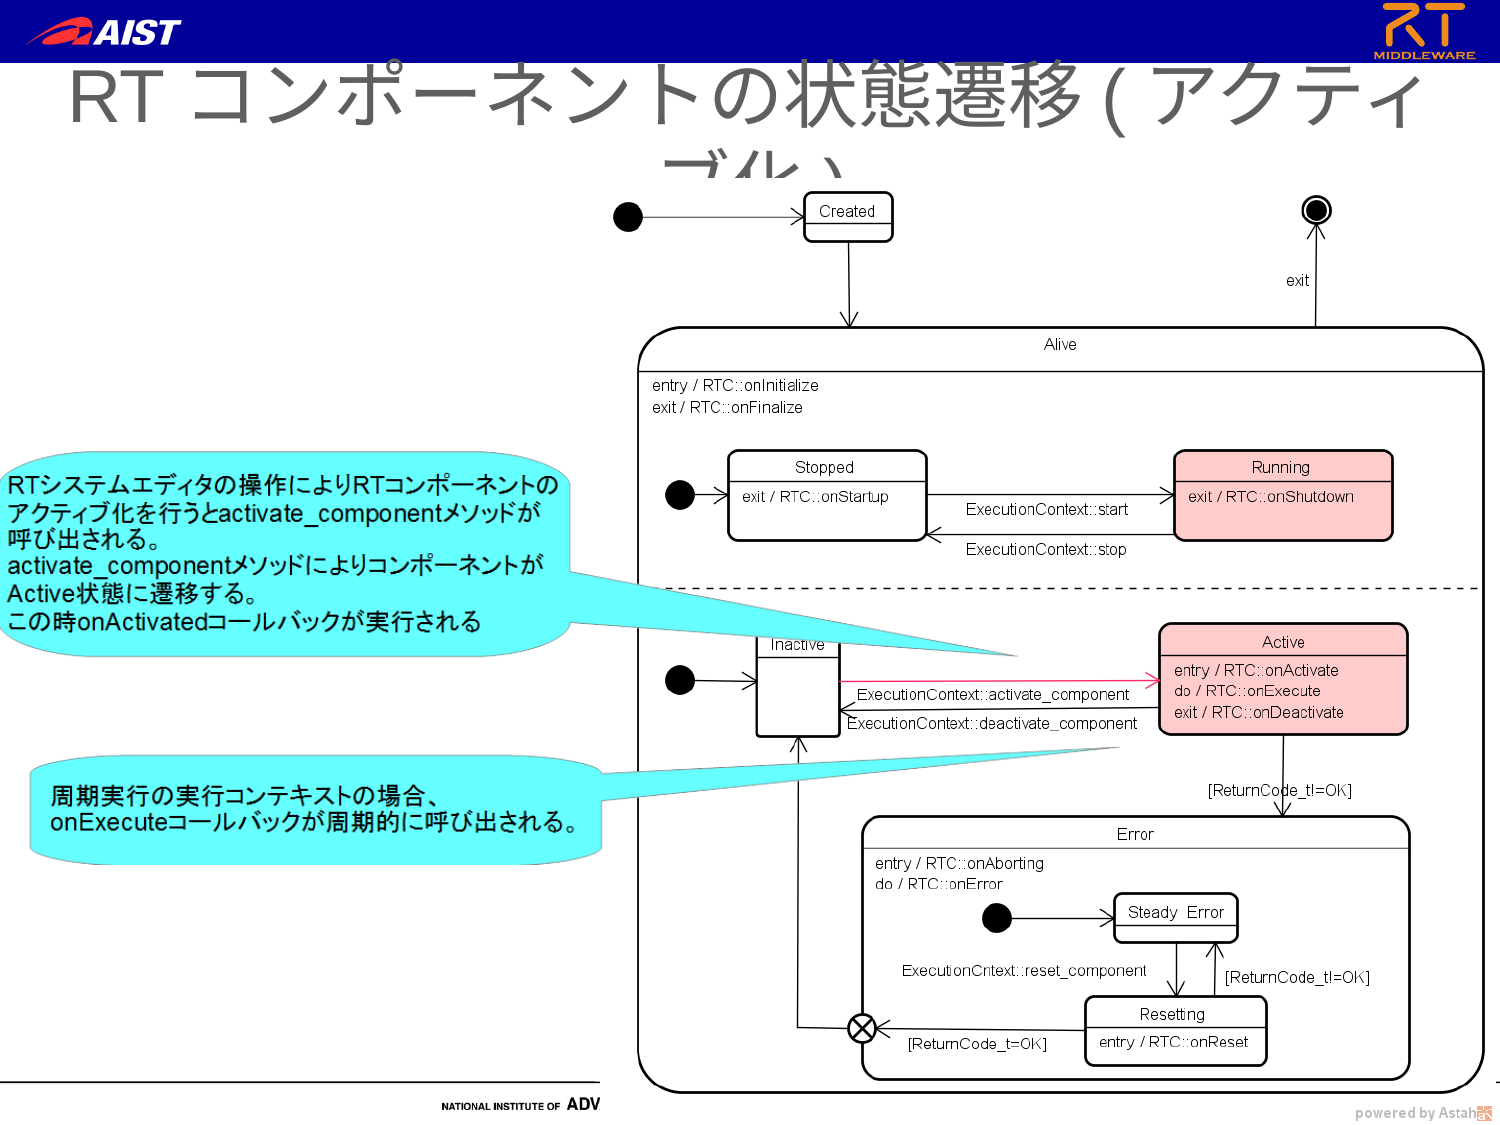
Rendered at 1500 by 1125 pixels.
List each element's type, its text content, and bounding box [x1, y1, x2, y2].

title RTコンポーネントの状態遷移(アクティブ化) [29, 66, 1474, 208]
picture [0, 0, 1500, 63]
picture [0, 178, 1496, 1125]
